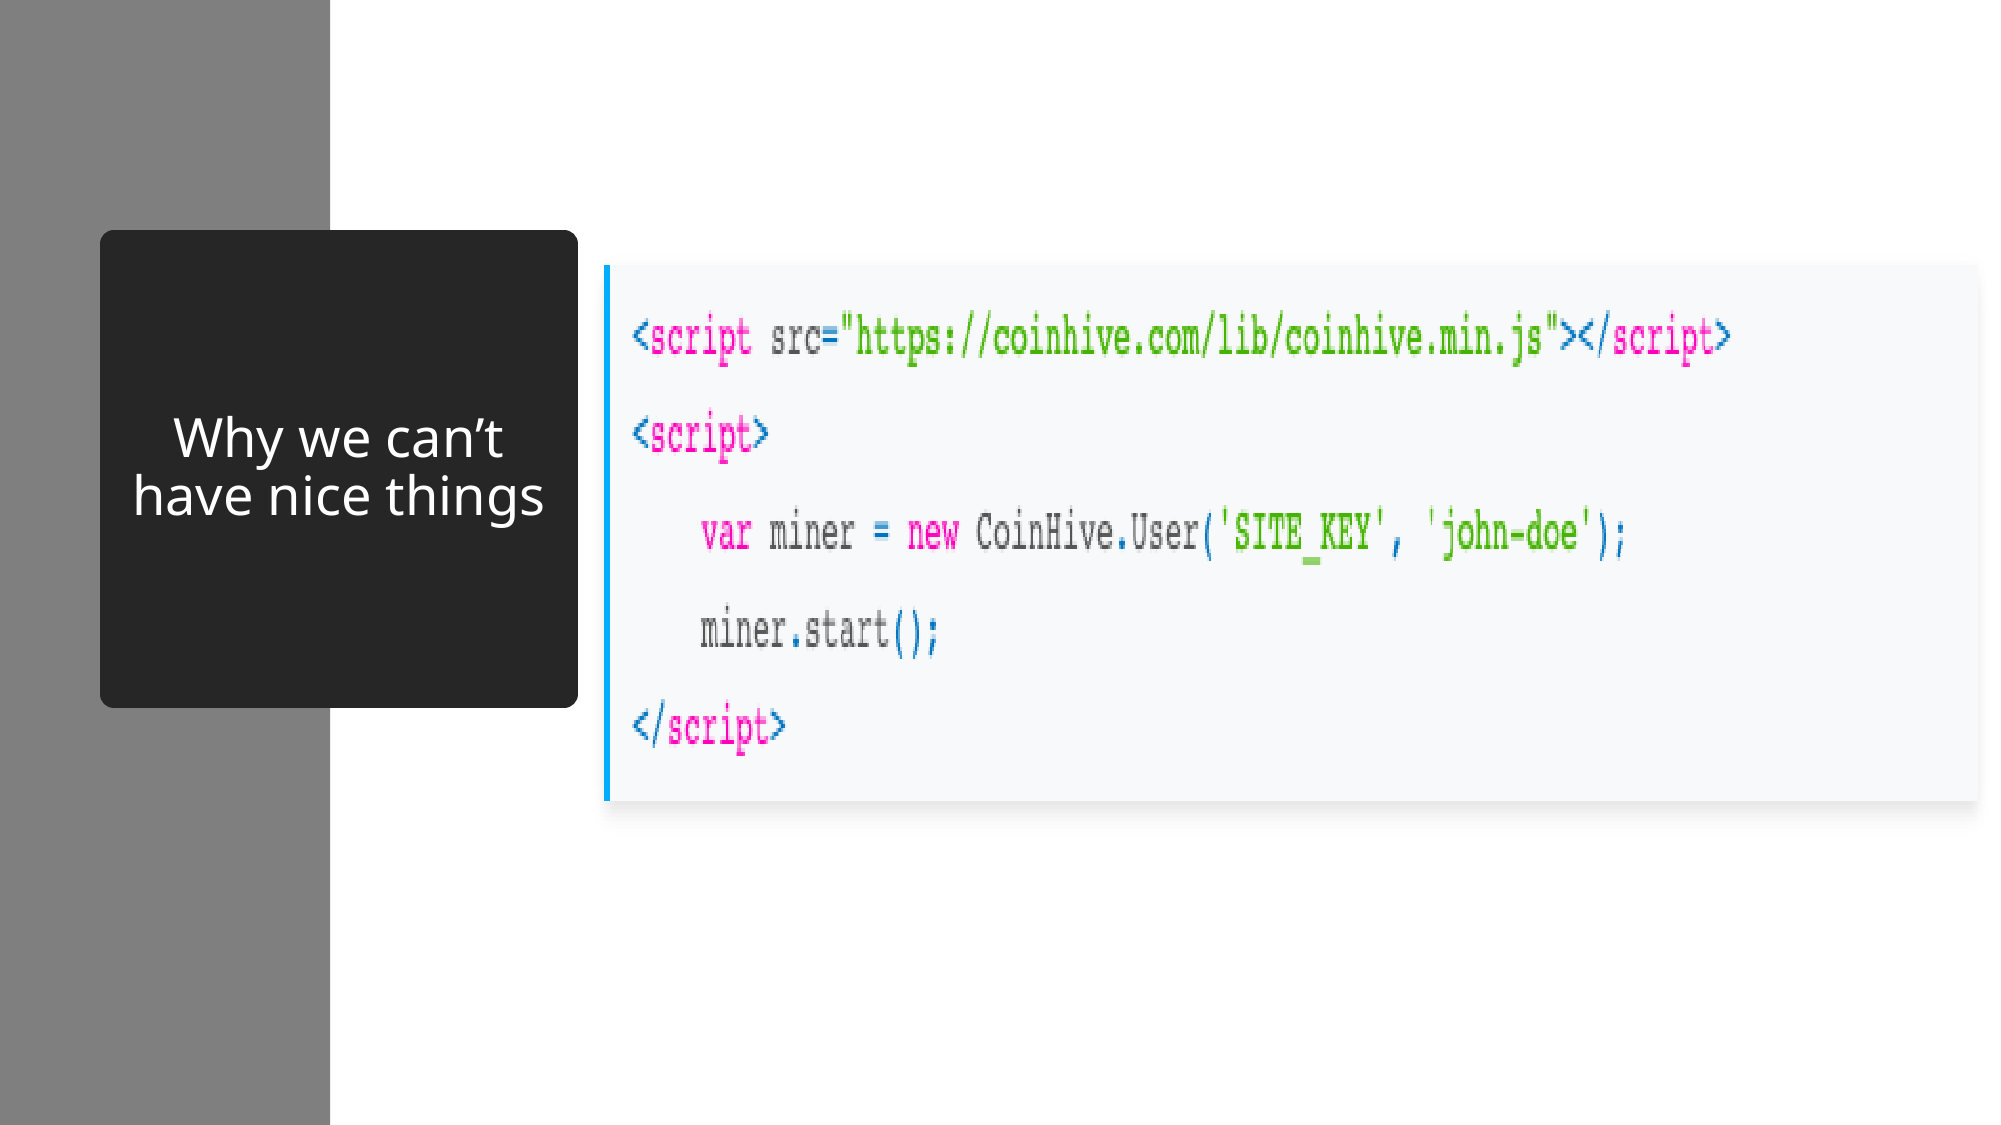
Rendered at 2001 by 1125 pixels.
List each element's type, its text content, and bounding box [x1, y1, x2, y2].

title Why we can’t have nice things [113, 243, 564, 694]
picture [589, 225, 2000, 846]
text_box [0, 0, 331, 1125]
